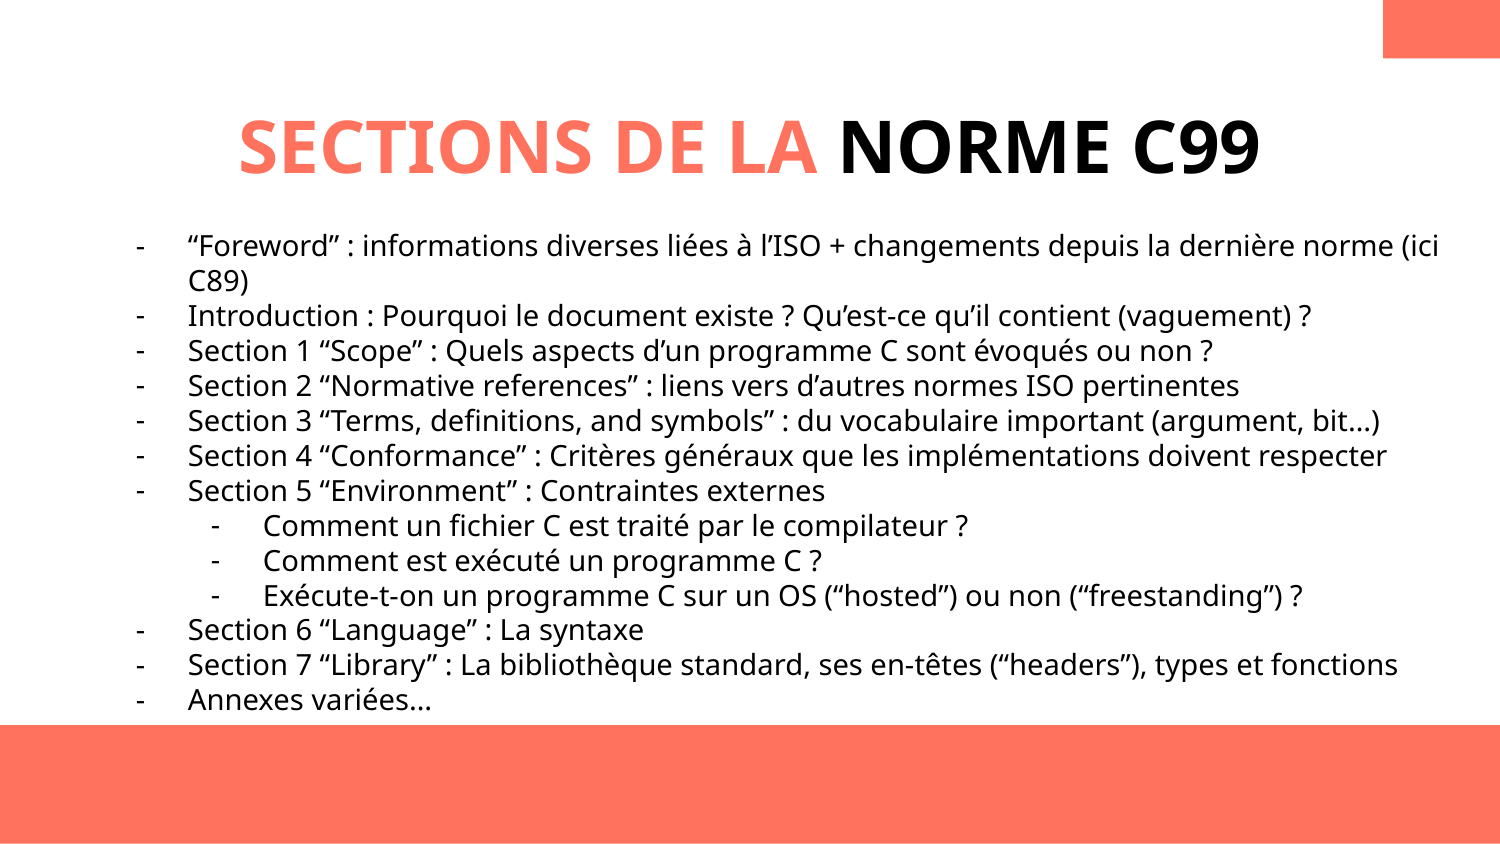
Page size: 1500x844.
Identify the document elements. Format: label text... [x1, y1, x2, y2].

title SECTIONS DE LA NORME C99 [97, 107, 1402, 181]
text_box “Foreword” : informations diverses liées à l’ISO + changements depuis la dernière norme (ici C89) Introduction : Pourquoi le document existe ? Qu’est-ce qu’il contient (vaguement) ? Section 1 “Scope” : Quels aspects d’un programme C sont évoqués ou non ? Section 2 “Normative references” : liens vers d’autres normes ISO pertinentes Section 3 “Terms, definitions, and symbols” : du vocabulaire important (argument, bit…) Section 4 “Conformance” : Critères généraux que les implémentations doivent respecter Section 5 “Environment” : Contraintes externes Comment un fichier C est traité par le compilateur ? Comment est exécuté un programme C ? Exécute-t-on un programme C sur un OS (“hosted”) ou non (“freestanding”) ? Section 6 “Language” : La syntaxe Section 7 “Library” : La bibliothèque standard, ses en-têtes (“headers”), types et fonctions Annexes variées… [97, 212, 1486, 722]
